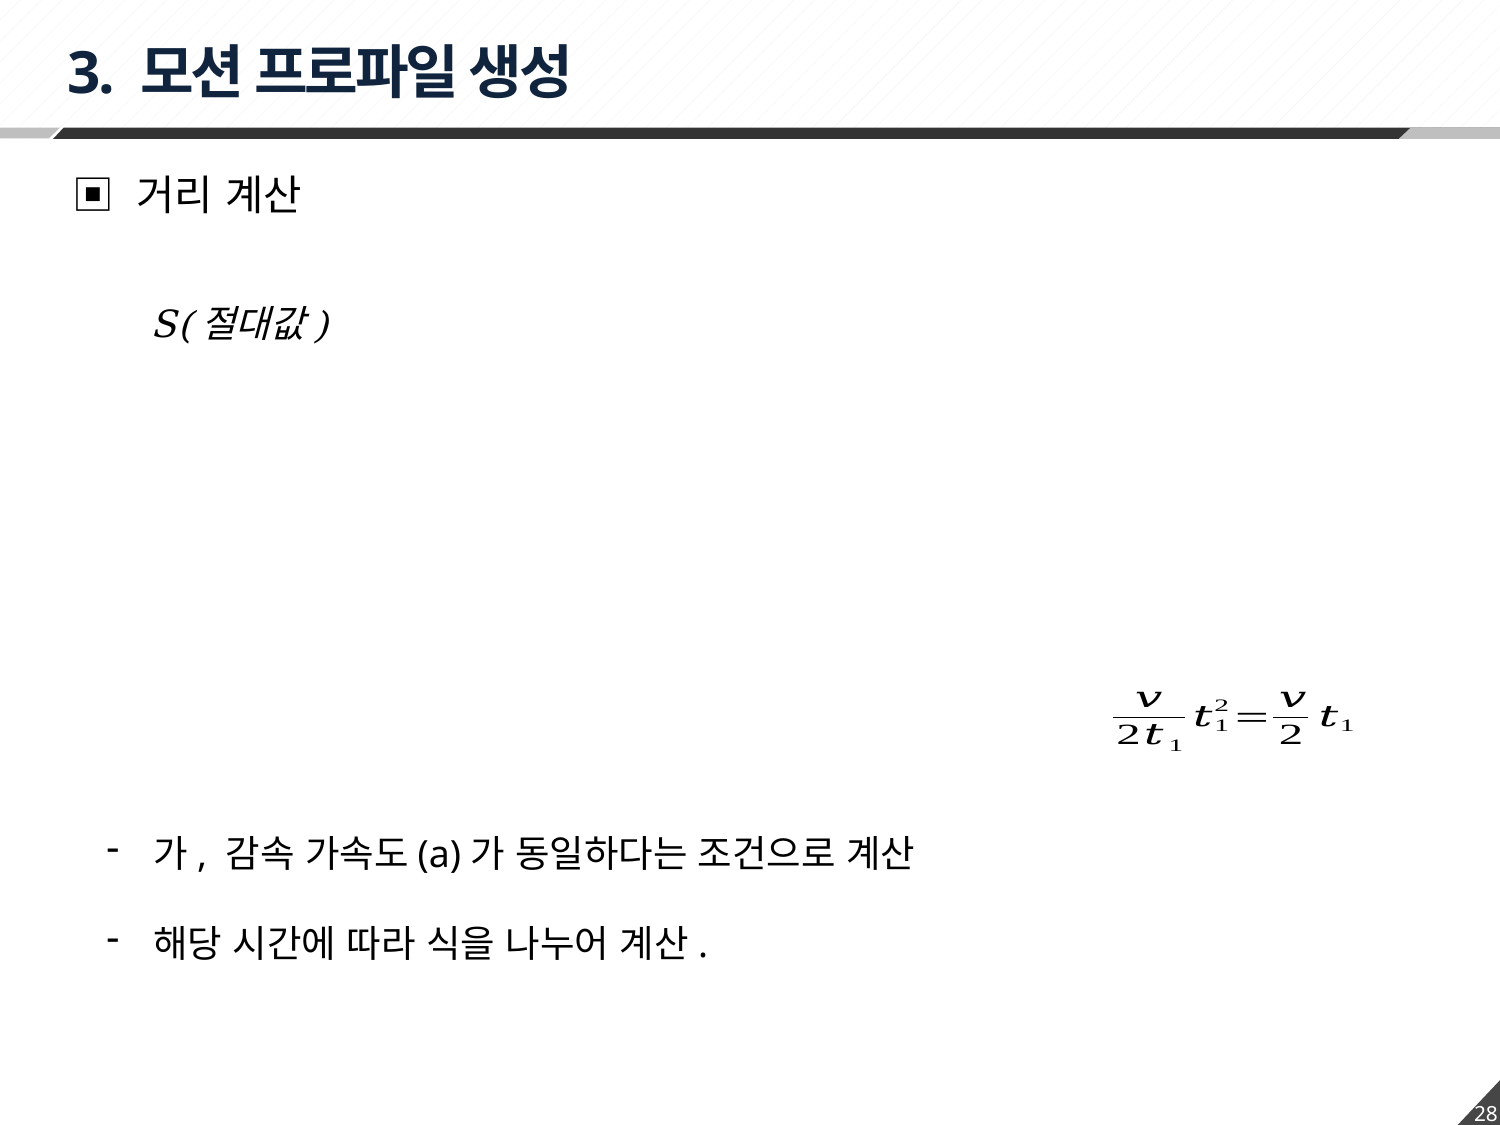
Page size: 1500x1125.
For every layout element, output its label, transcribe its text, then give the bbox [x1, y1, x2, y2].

text_box 3. 모션 프로파일 생성 [53, 27, 1471, 113]
text_box ▣ 거리 계산 [58, 160, 318, 226]
text_box 가, 감속 가속도(a)가 동일하다는 조건으로 계산 해당 시간에 따라 식을 나누어 계산. [91, 822, 1432, 1062]
